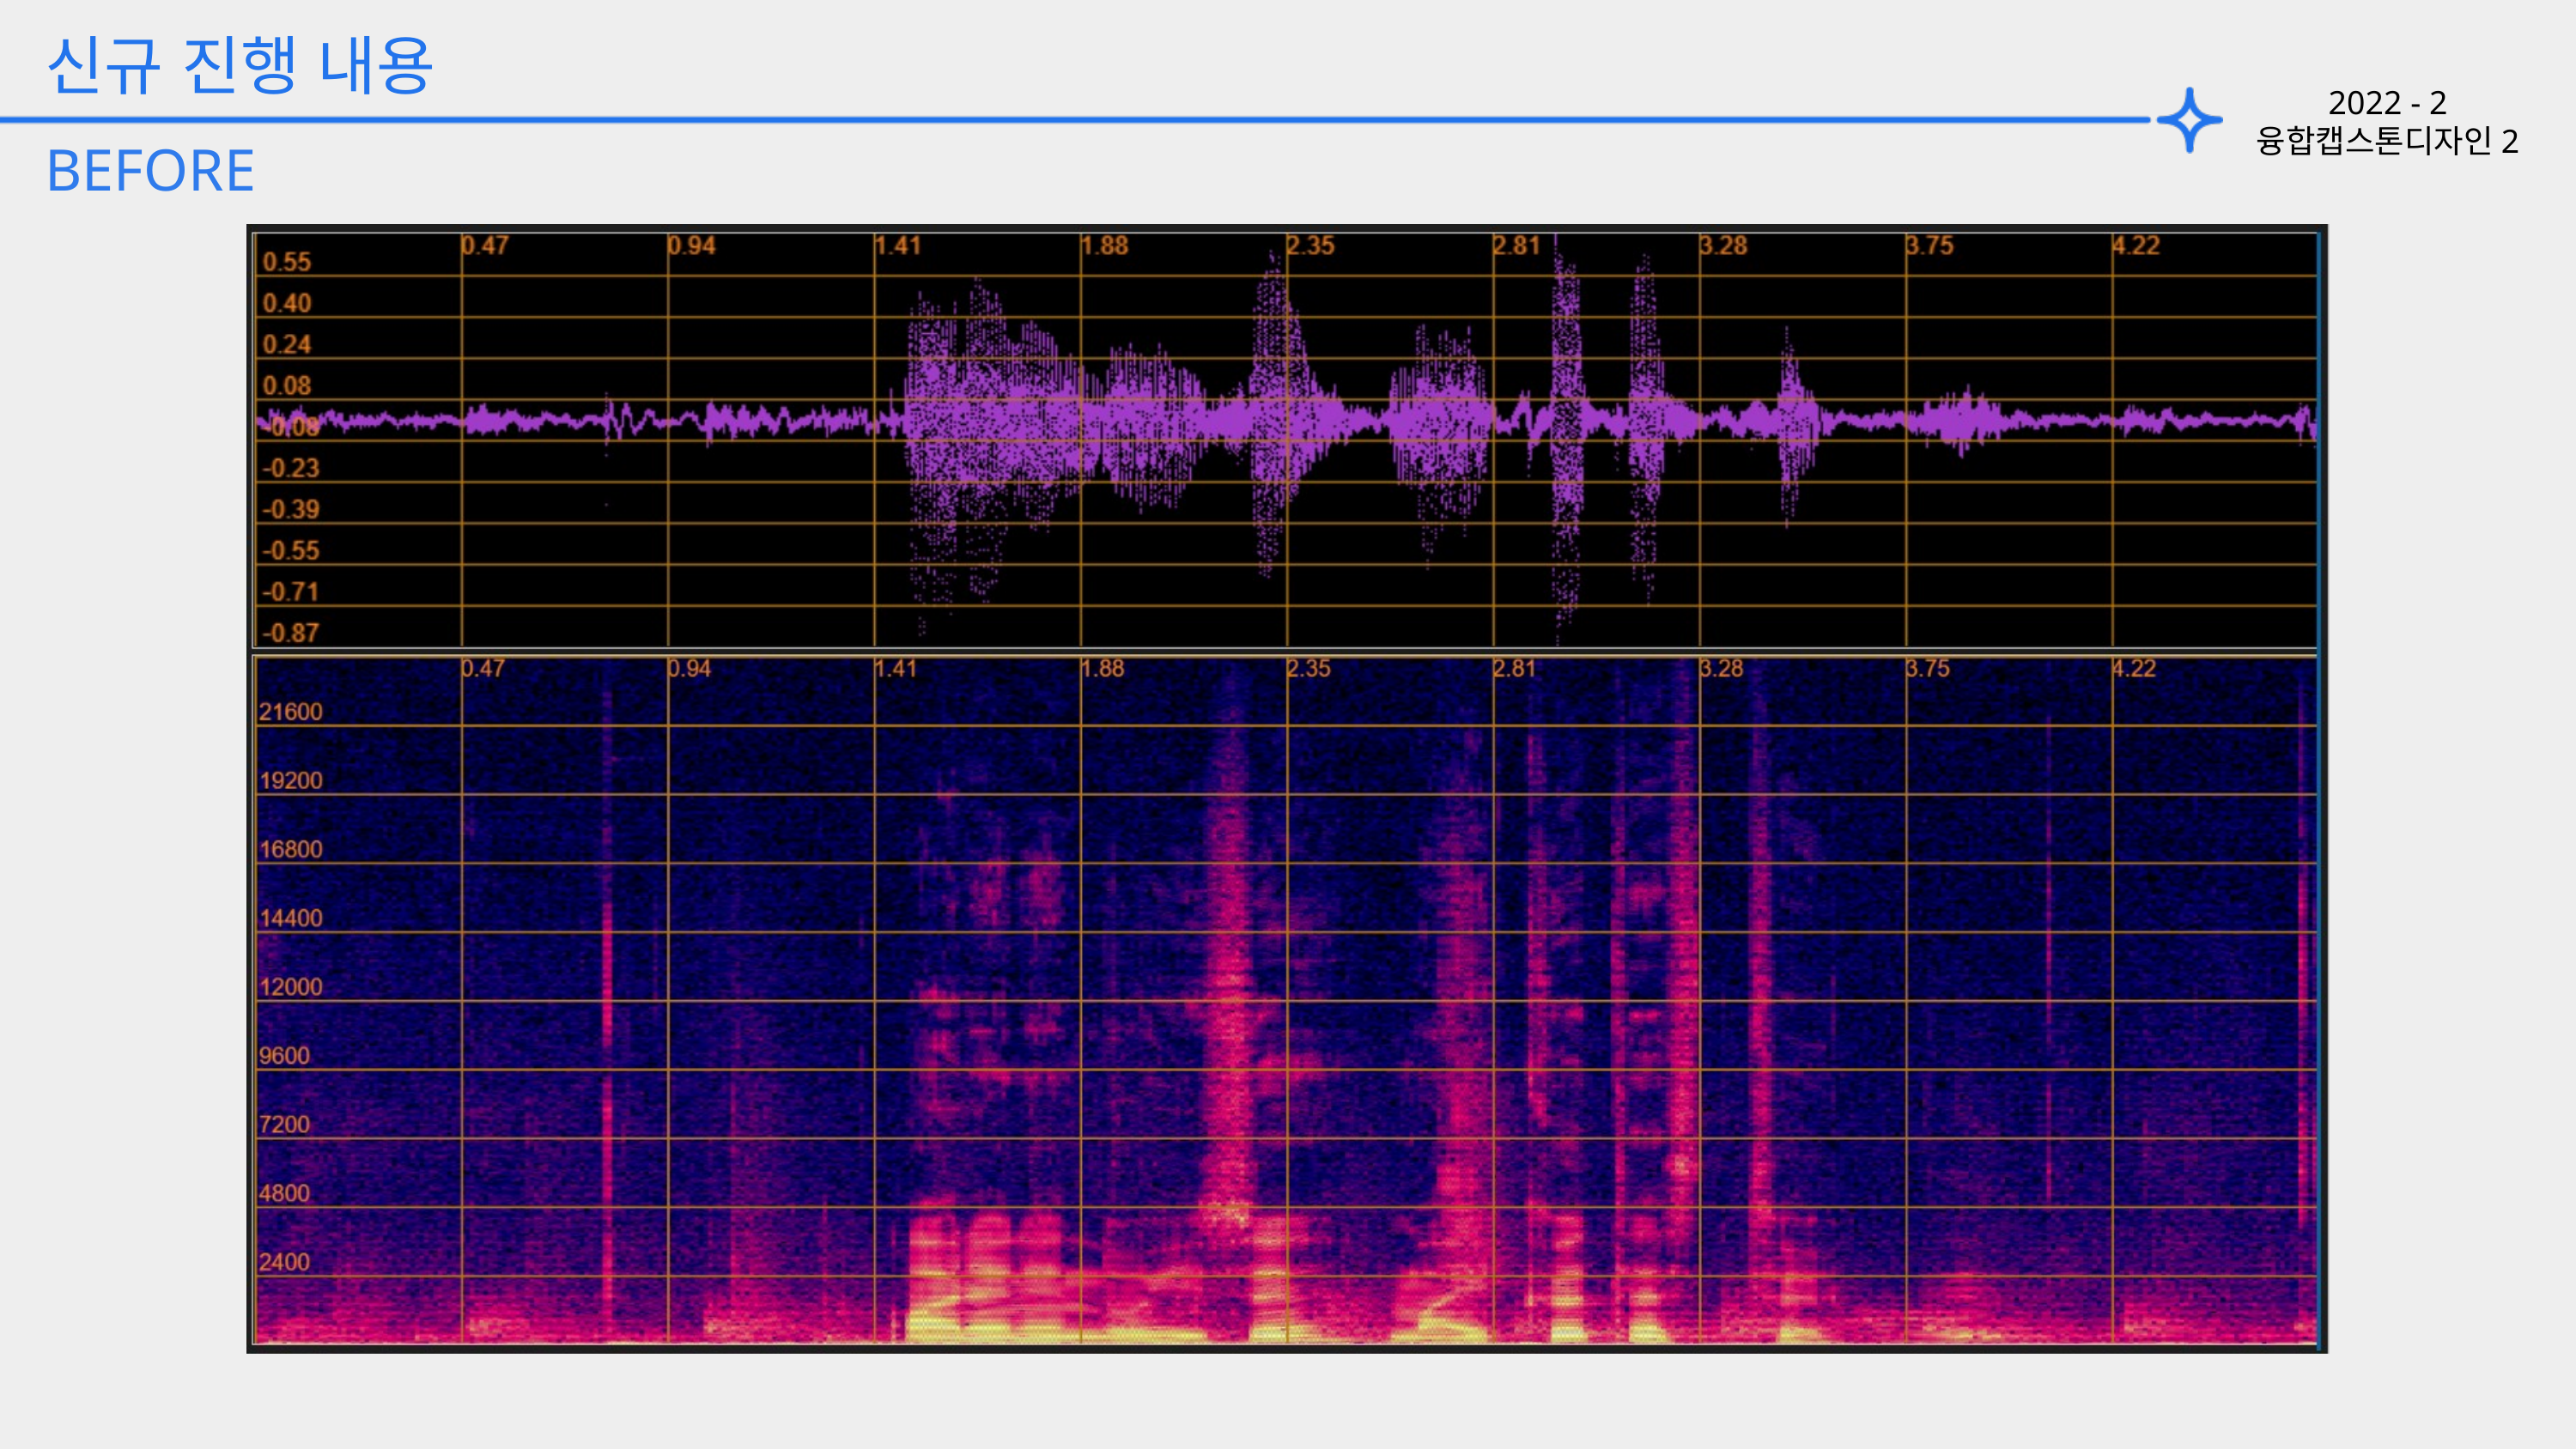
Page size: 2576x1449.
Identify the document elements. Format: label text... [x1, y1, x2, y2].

text_box 2022 - 2 융합캡스톤디자인2 [2232, 76, 2544, 167]
text_box BEFORE [32, 163, 343, 209]
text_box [0, 87, 2223, 155]
picture [246, 224, 2330, 1354]
text_box 신규 진행 내용 [32, 18, 1077, 85]
